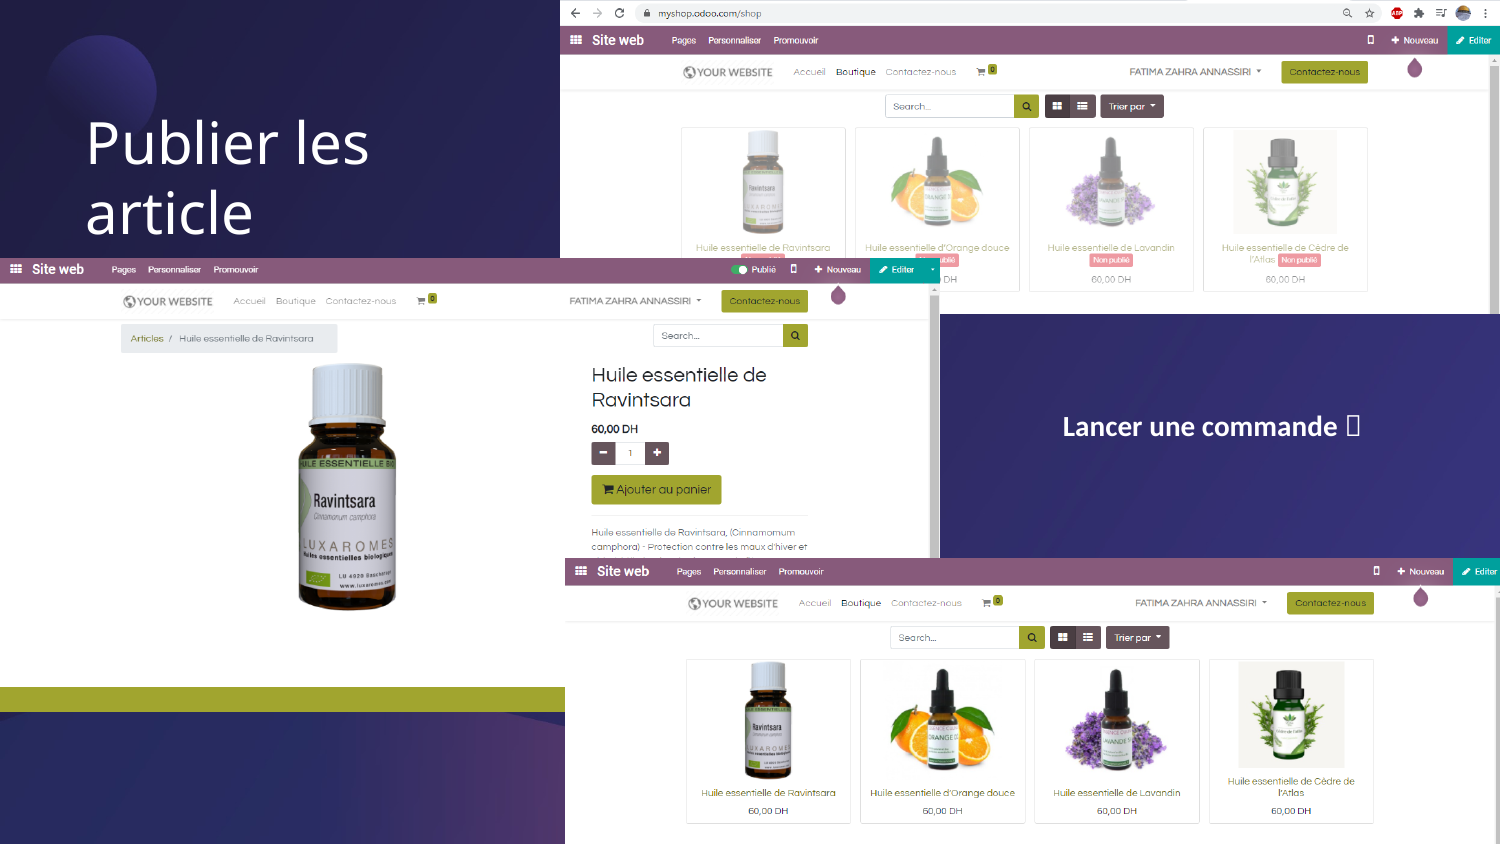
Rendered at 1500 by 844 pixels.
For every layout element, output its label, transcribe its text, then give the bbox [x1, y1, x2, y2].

text_box Lancer une commande  [1010, 399, 1500, 450]
picture [0, 0, 1500, 844]
text_box Publier les article [70, 91, 470, 186]
